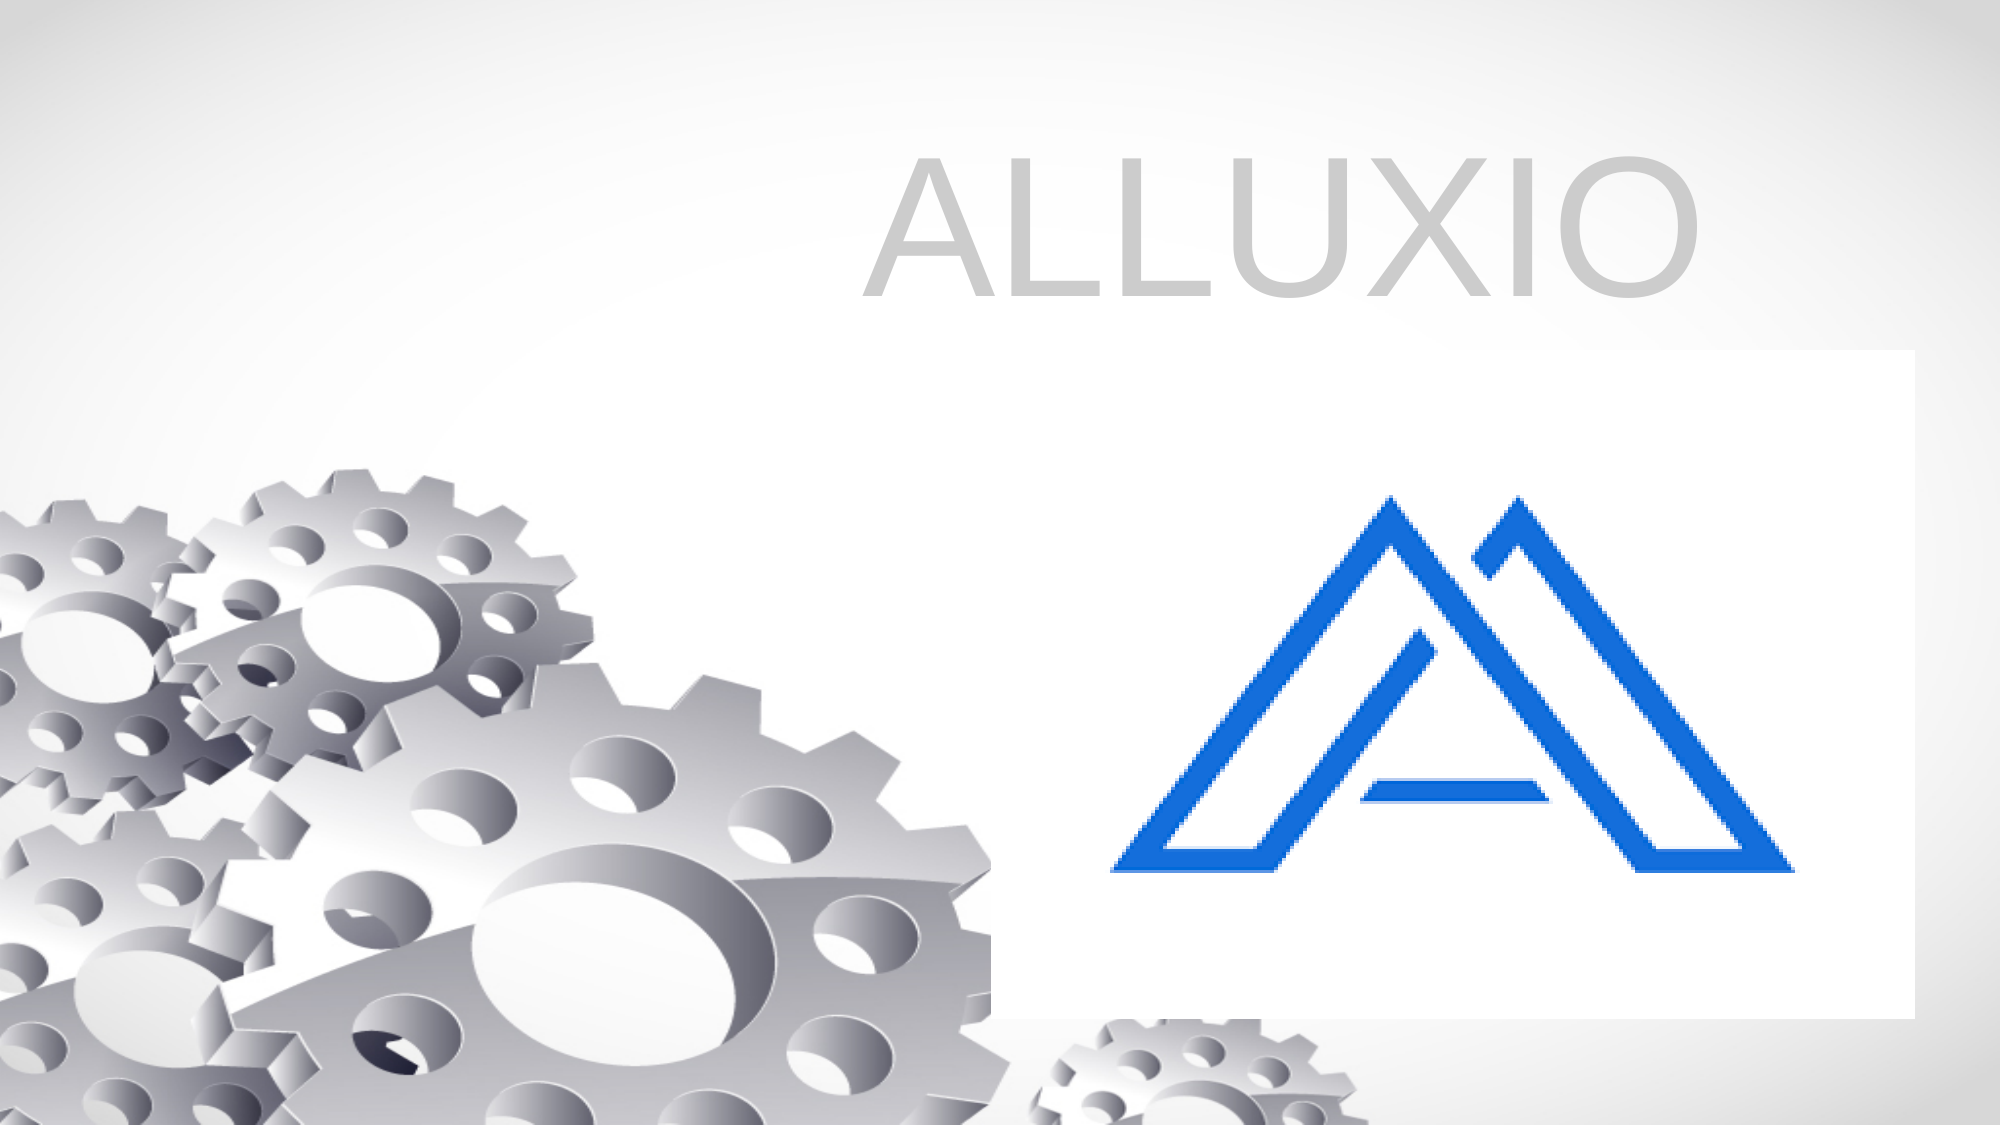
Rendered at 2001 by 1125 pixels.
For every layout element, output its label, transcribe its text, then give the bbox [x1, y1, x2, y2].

text_box ALLUXIO [435, 0, 1723, 460]
text_box [338, 480, 986, 768]
picture [0, 0, 2000, 1125]
